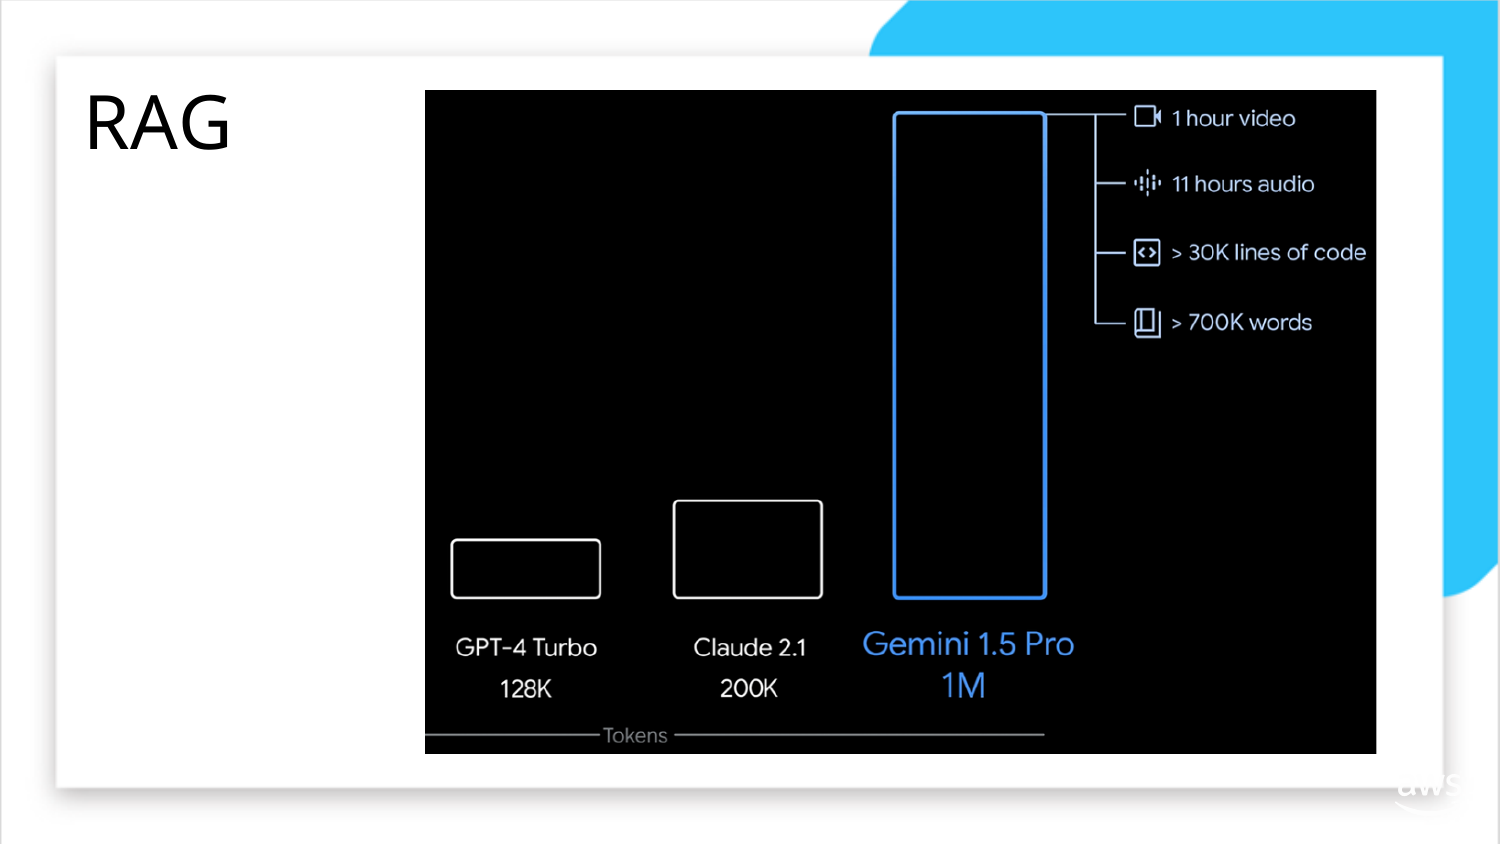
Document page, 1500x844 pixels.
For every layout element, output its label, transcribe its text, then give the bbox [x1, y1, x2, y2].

title RAG [82, 73, 768, 216]
picture [0, 0, 1500, 844]
